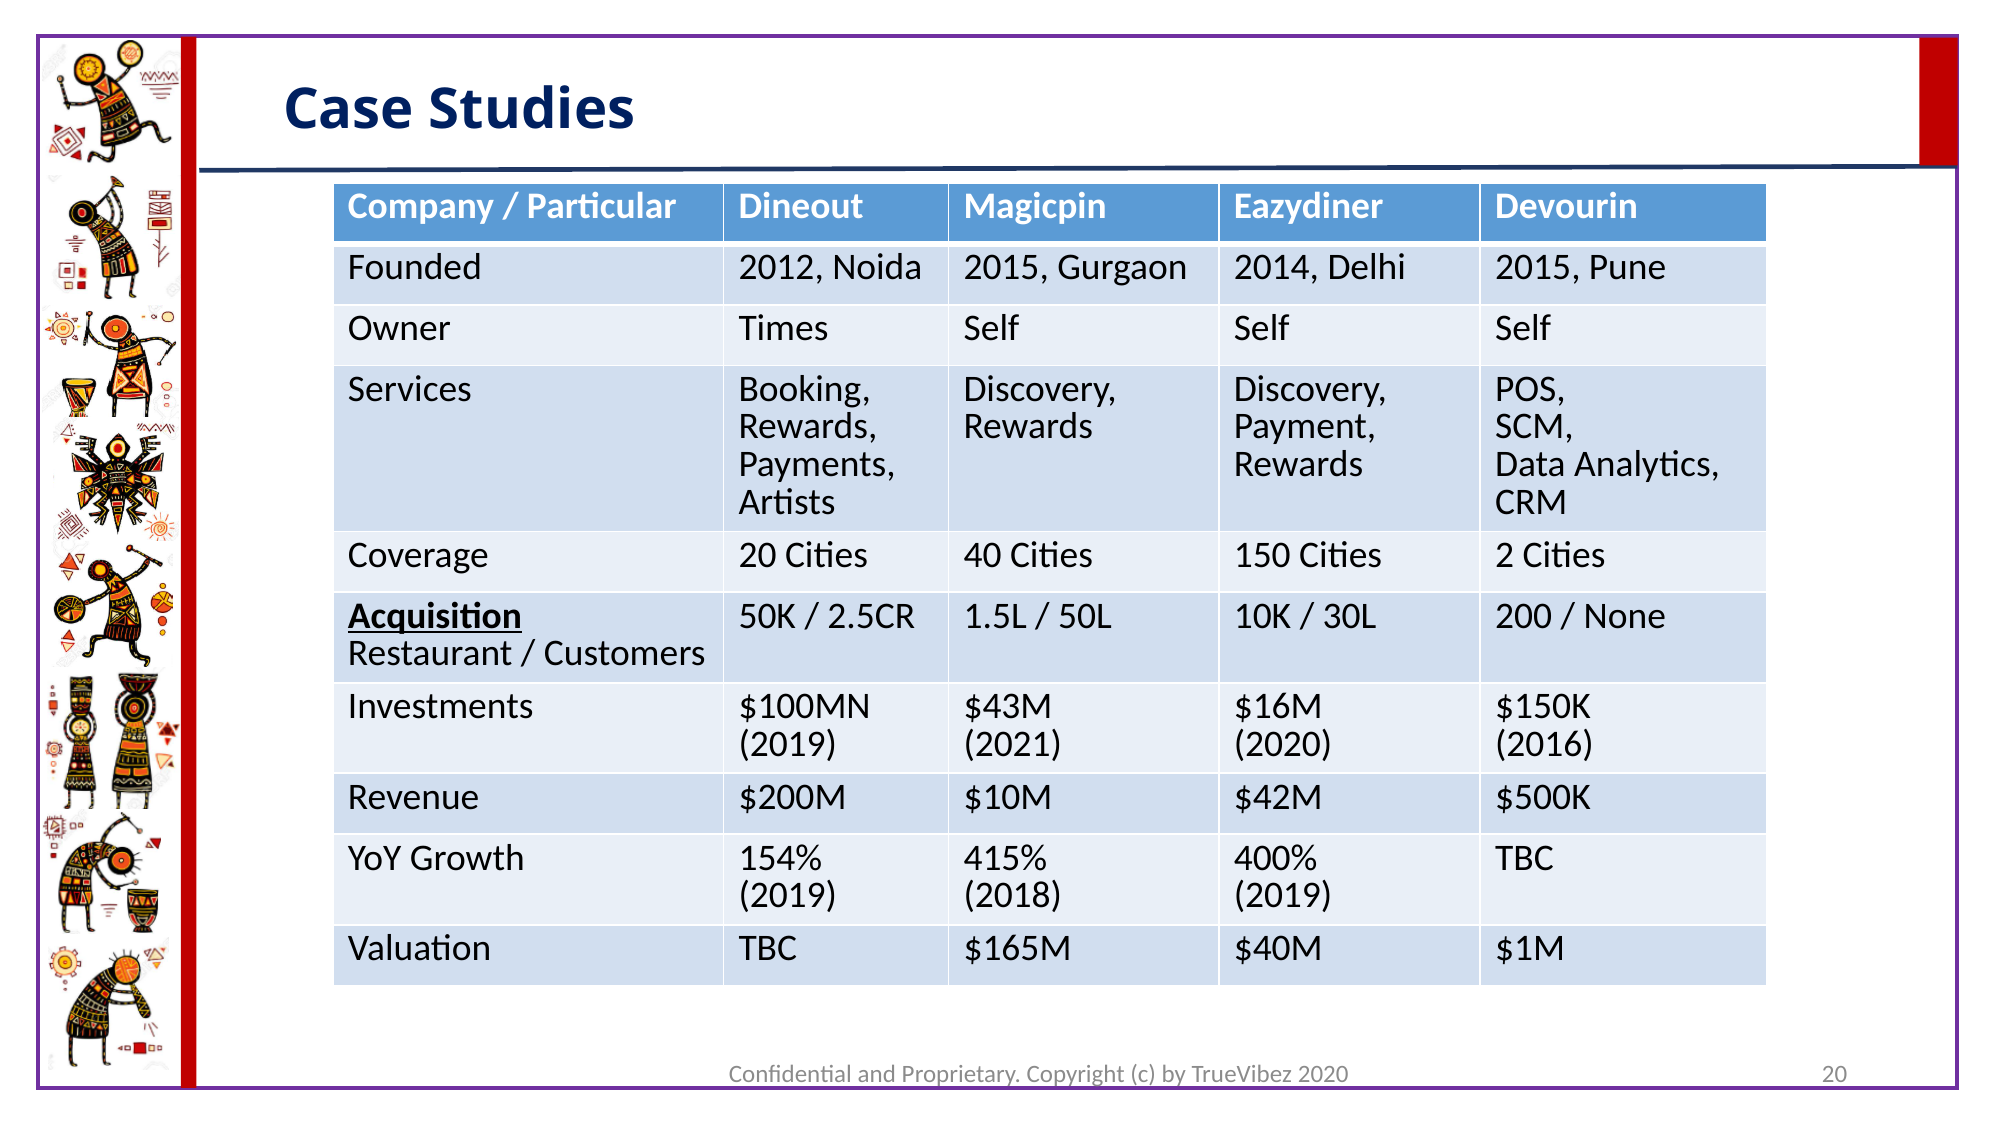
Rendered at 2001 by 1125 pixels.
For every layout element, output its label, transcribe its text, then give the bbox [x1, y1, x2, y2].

table_cell Self [1481, 306, 1766, 365]
picture [42, 305, 182, 934]
table_cell 154% (2019) [724, 835, 948, 924]
text_box [1918, 37, 1959, 167]
table_cell 20 Cities [724, 532, 948, 591]
table_cell 2015, Pune [1481, 247, 1766, 304]
table_cell Services [334, 366, 723, 531]
table_cell $42M [1220, 774, 1479, 833]
slide_number 20 [1412, 1042, 1863, 1103]
table_cell 150 Cities [1220, 532, 1479, 591]
table_cell 200 / None [1481, 593, 1766, 682]
table_cell Valuation [334, 926, 723, 985]
table_cell Revenue [334, 774, 723, 833]
table_cell Self [1220, 306, 1479, 365]
picture [42, 40, 184, 171]
table_cell TBC [724, 926, 948, 985]
table_cell $150K (2016) [1481, 684, 1766, 772]
table_cell $1M [1481, 926, 1766, 985]
text_box Case Studies [268, 64, 1379, 147]
table_cell 415% (2018) [949, 835, 1218, 924]
table_header Eazydiner [1220, 184, 1479, 241]
table_cell $200M [724, 774, 948, 833]
table_cell Discovery, Payment, Rewards [1220, 366, 1479, 531]
table_cell Owner [334, 306, 723, 365]
table_header Dineout [724, 184, 948, 241]
table_header Devourin [1481, 184, 1766, 241]
picture [42, 175, 181, 301]
table_cell $16M (2020) [1220, 684, 1479, 772]
table_cell POS, SCM, Data Analytics, CRM [1481, 366, 1766, 531]
footer Confidential and Proprietary. Copyright (c) by TrueVibez 2020 [701, 1042, 1377, 1103]
table_header Magicpin [949, 184, 1218, 241]
table_cell Self [949, 306, 1218, 365]
table_cell $10M [949, 774, 1218, 833]
table_cell $100MN (2019) [724, 684, 948, 772]
table_cell $165M [949, 926, 1218, 985]
table_cell $40M [1220, 926, 1479, 985]
table_cell Discovery, Rewards [949, 366, 1218, 531]
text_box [199, 166, 1958, 171]
table_cell Acquisition Restaurant / Customers [334, 593, 723, 682]
text_box [180, 36, 197, 1089]
table_cell 10K / 30L [1220, 593, 1479, 682]
table_cell Investments [334, 684, 723, 772]
text_box [37, 35, 1958, 1089]
picture [47, 937, 169, 1070]
table_cell 40 Cities [949, 532, 1218, 591]
table_cell $43M (2021) [949, 684, 1218, 772]
table_header Company / Particular [334, 184, 723, 241]
table_cell Coverage [334, 532, 723, 591]
table_cell 2015, Gurgaon [949, 247, 1218, 304]
table_cell Booking, Rewards, Payments, Artists [724, 366, 948, 531]
table_cell $500K [1481, 774, 1766, 833]
table_cell YoY Growth [334, 835, 723, 924]
table_cell 1.5L / 50L [949, 593, 1218, 682]
table_cell Times [724, 306, 948, 365]
table_cell 2 Cities [1481, 532, 1766, 591]
table_cell 2012, Noida [724, 247, 948, 304]
table_cell TBC [1481, 835, 1766, 924]
table_cell 2014, Delhi [1220, 247, 1479, 304]
table_cell 400% (2019) [1220, 835, 1479, 924]
table_cell Founded [334, 247, 723, 304]
table_cell 50K / 2.5CR [724, 593, 948, 682]
